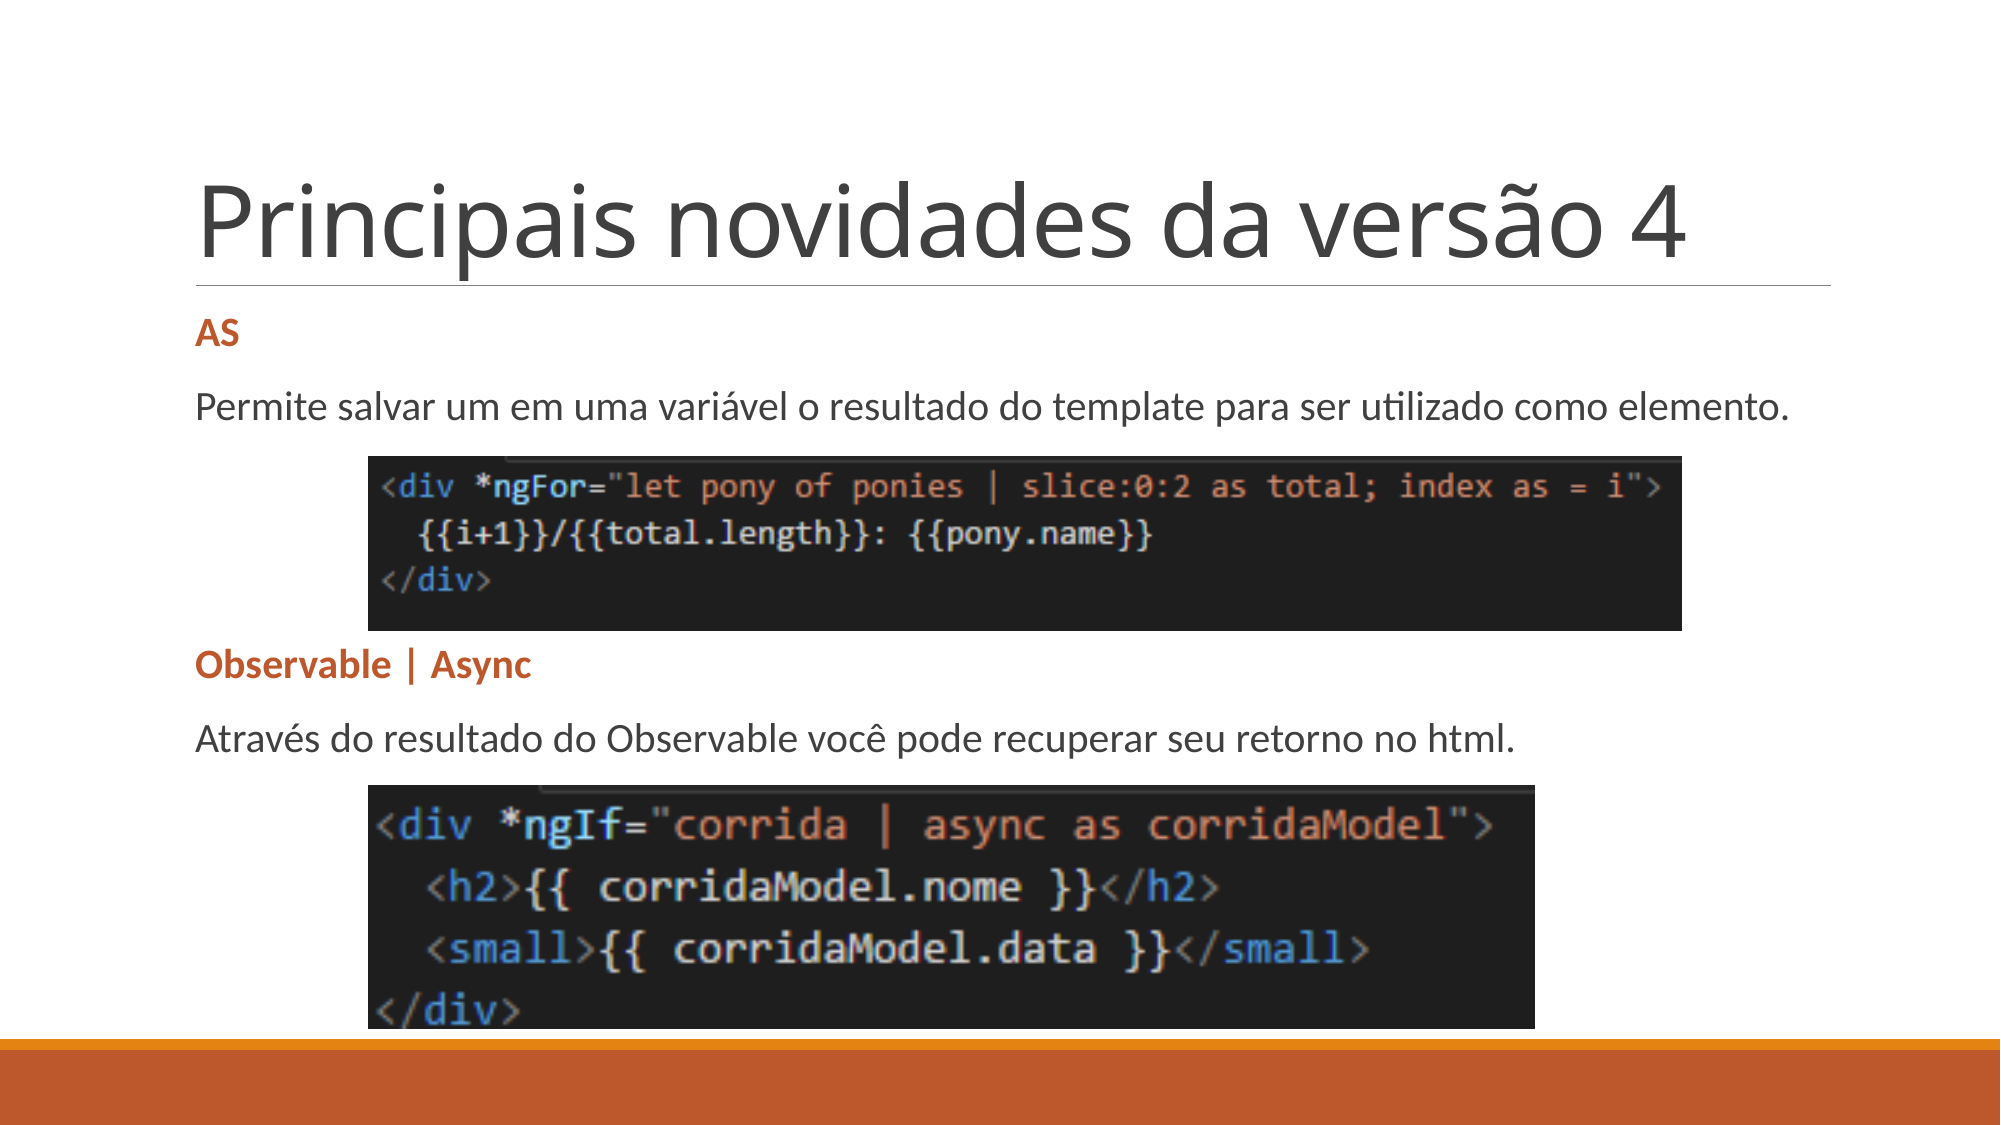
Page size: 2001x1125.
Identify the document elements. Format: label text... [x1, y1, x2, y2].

picture [367, 784, 1535, 1029]
list AS Permite salvar um em uma variável o resultado do template para ser utilizado como elemento. [180, 302, 1830, 457]
text_box Observable | Async Através do resultado do Observable você pode recuperar seu retorno no html. [179, 634, 1830, 789]
picture [367, 456, 1683, 632]
title Principais novidades da versão 4 [180, 47, 1830, 285]
